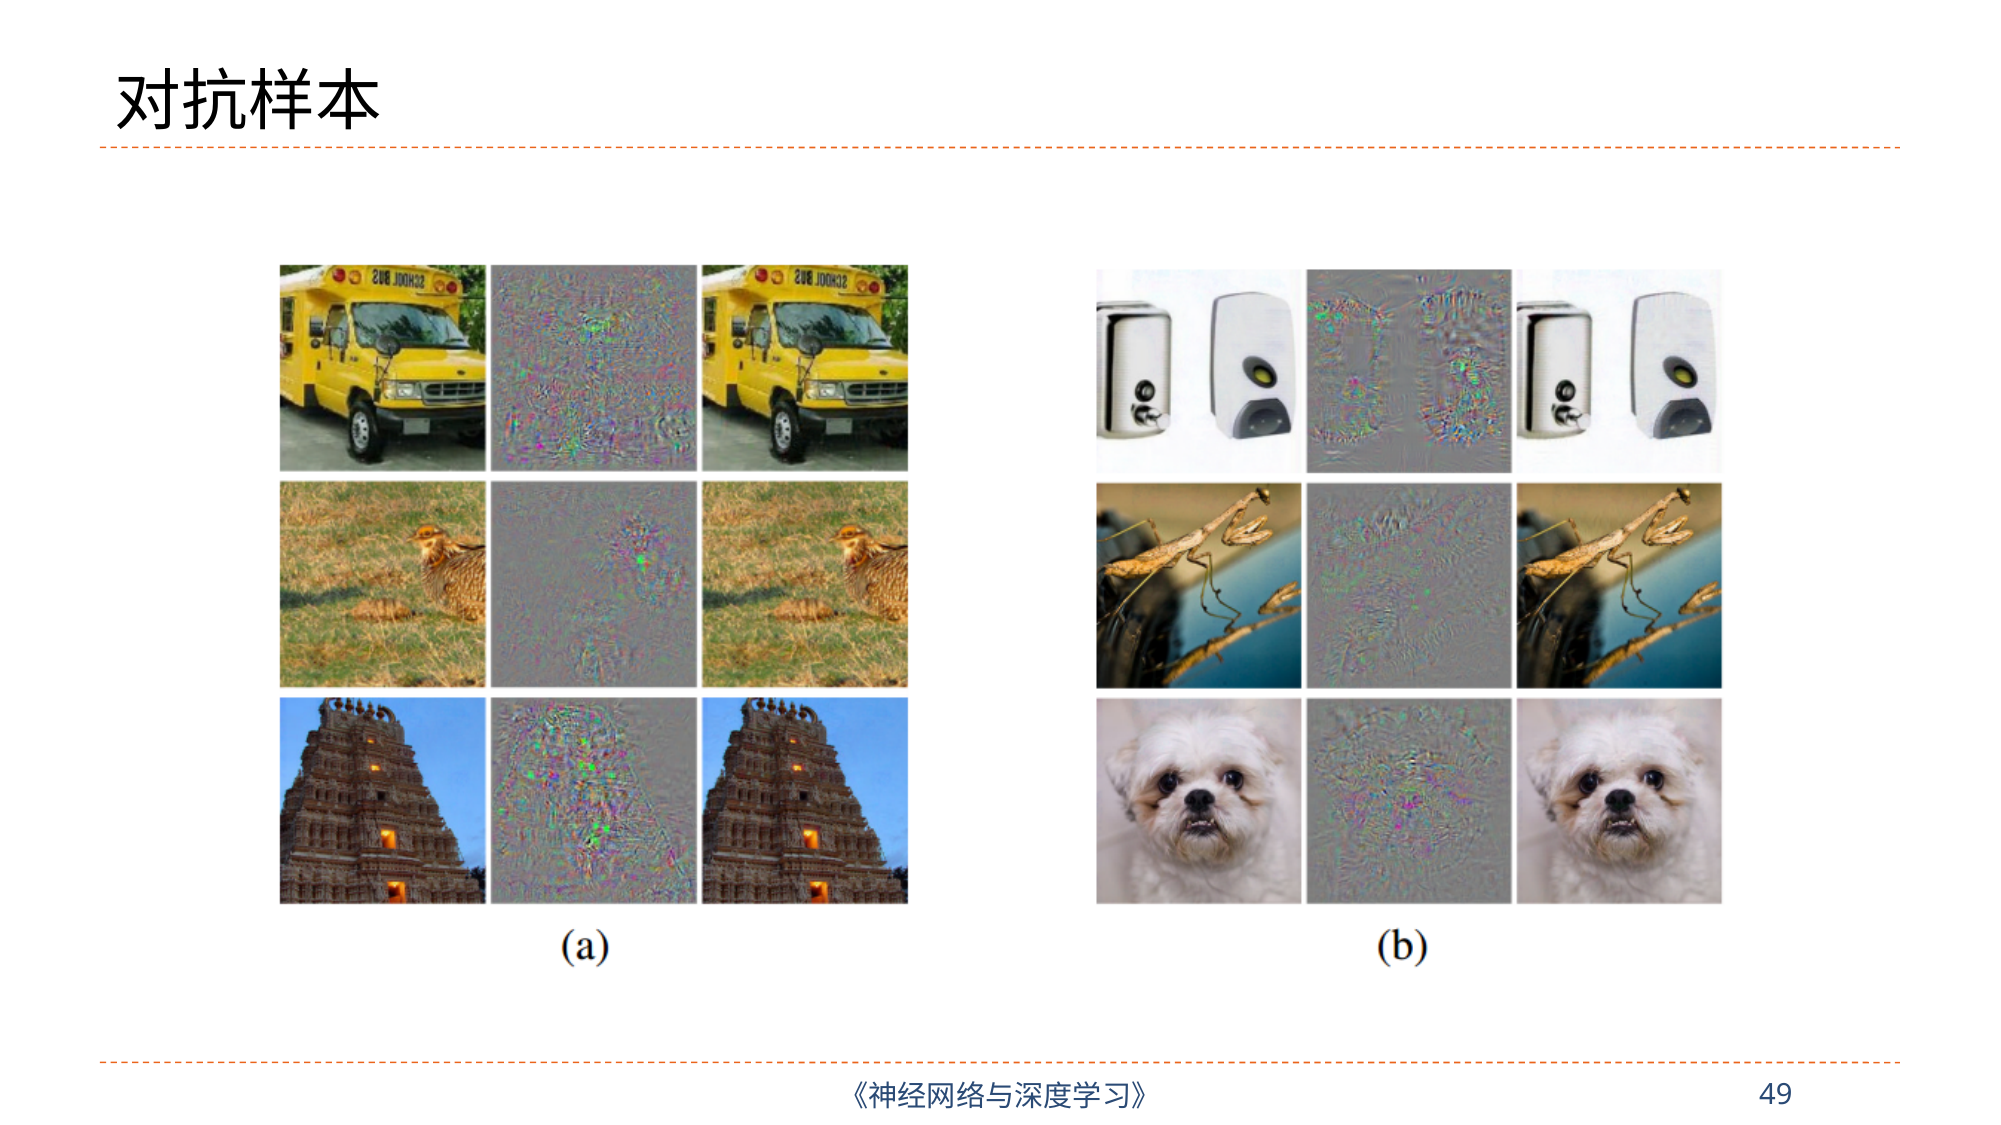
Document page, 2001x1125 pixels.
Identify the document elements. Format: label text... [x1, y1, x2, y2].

picture [249, 237, 1751, 983]
title 对抗样本 [99, 24, 1900, 146]
